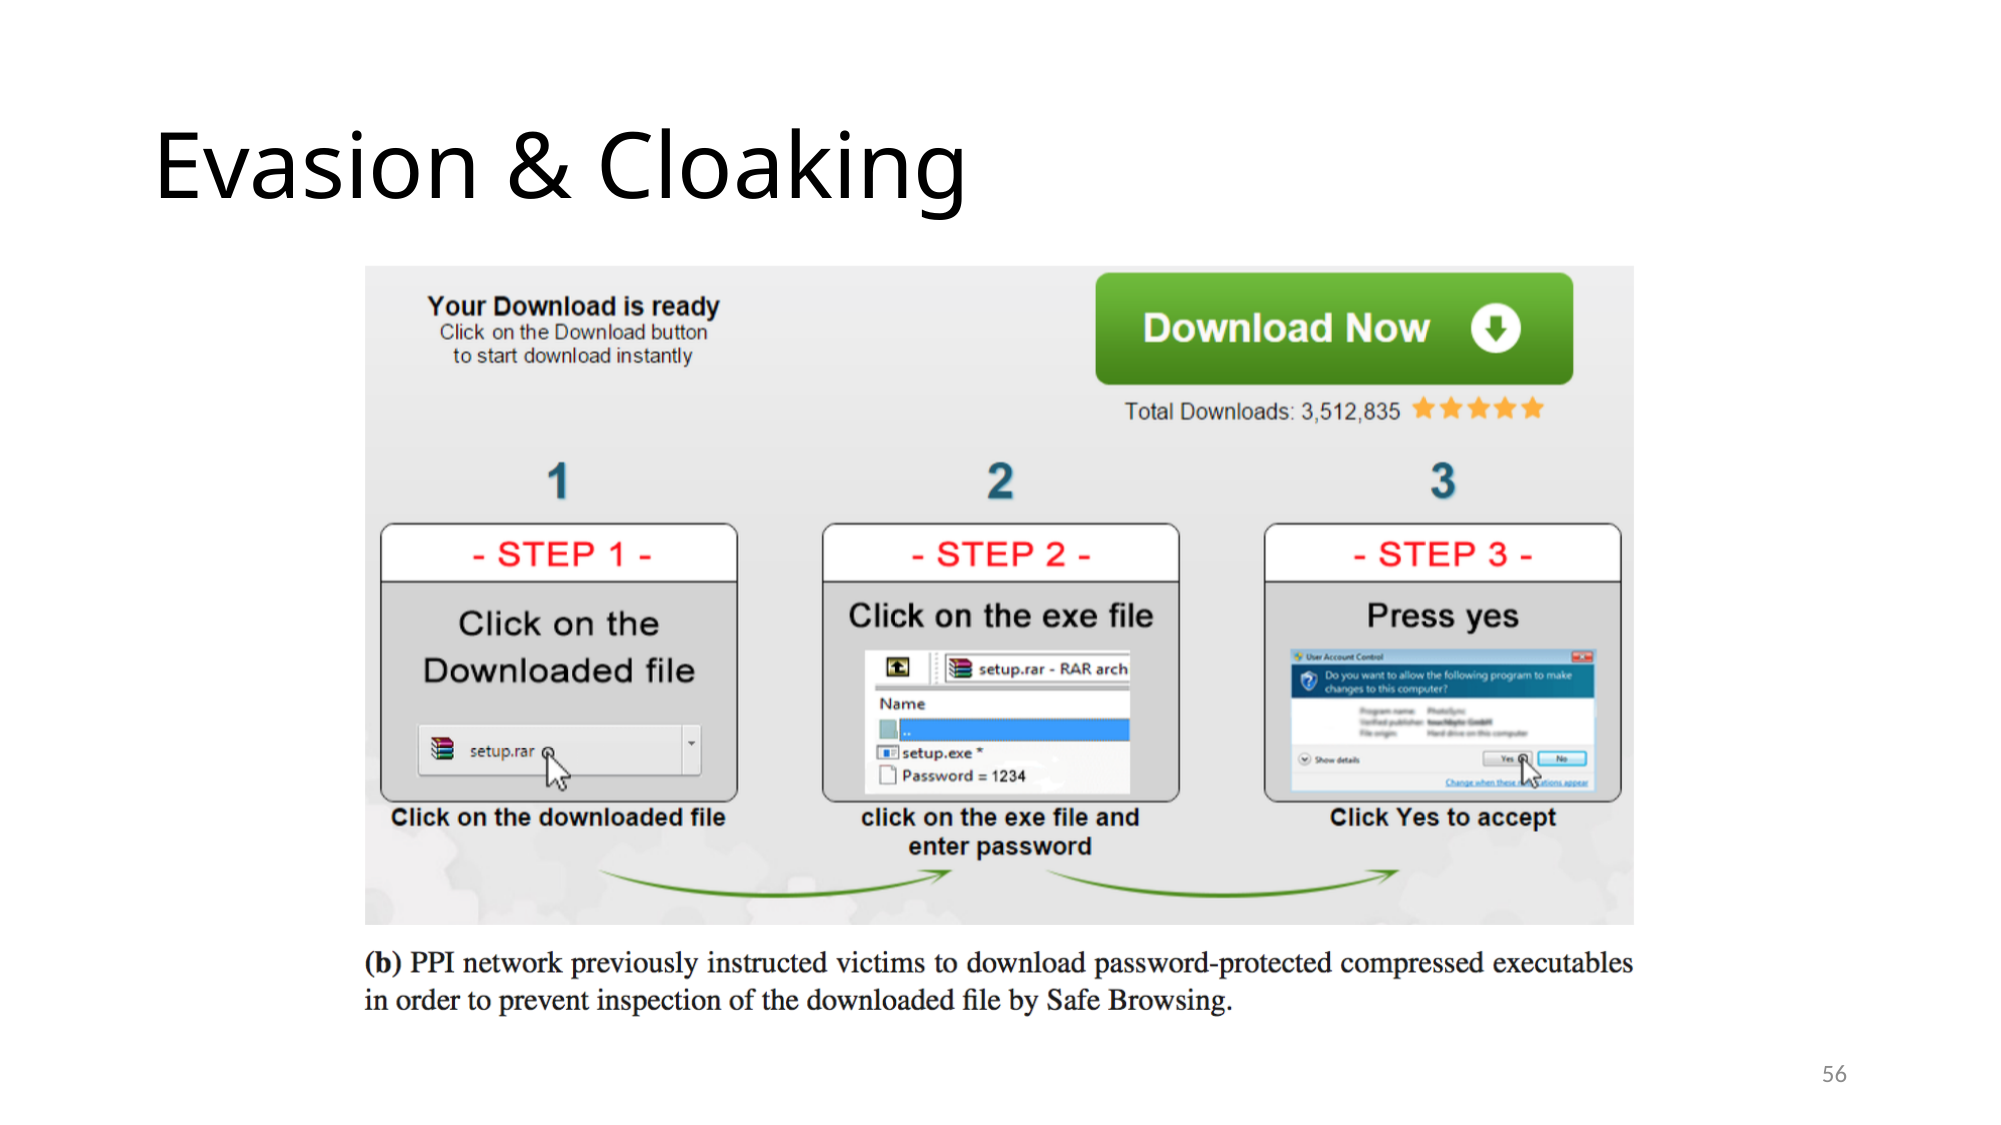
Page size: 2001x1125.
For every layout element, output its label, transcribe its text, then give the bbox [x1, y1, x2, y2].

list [348, 256, 1651, 1026]
title Evasion & Cloaking [137, 59, 1863, 278]
slide_number 56 [1412, 1042, 1863, 1103]
